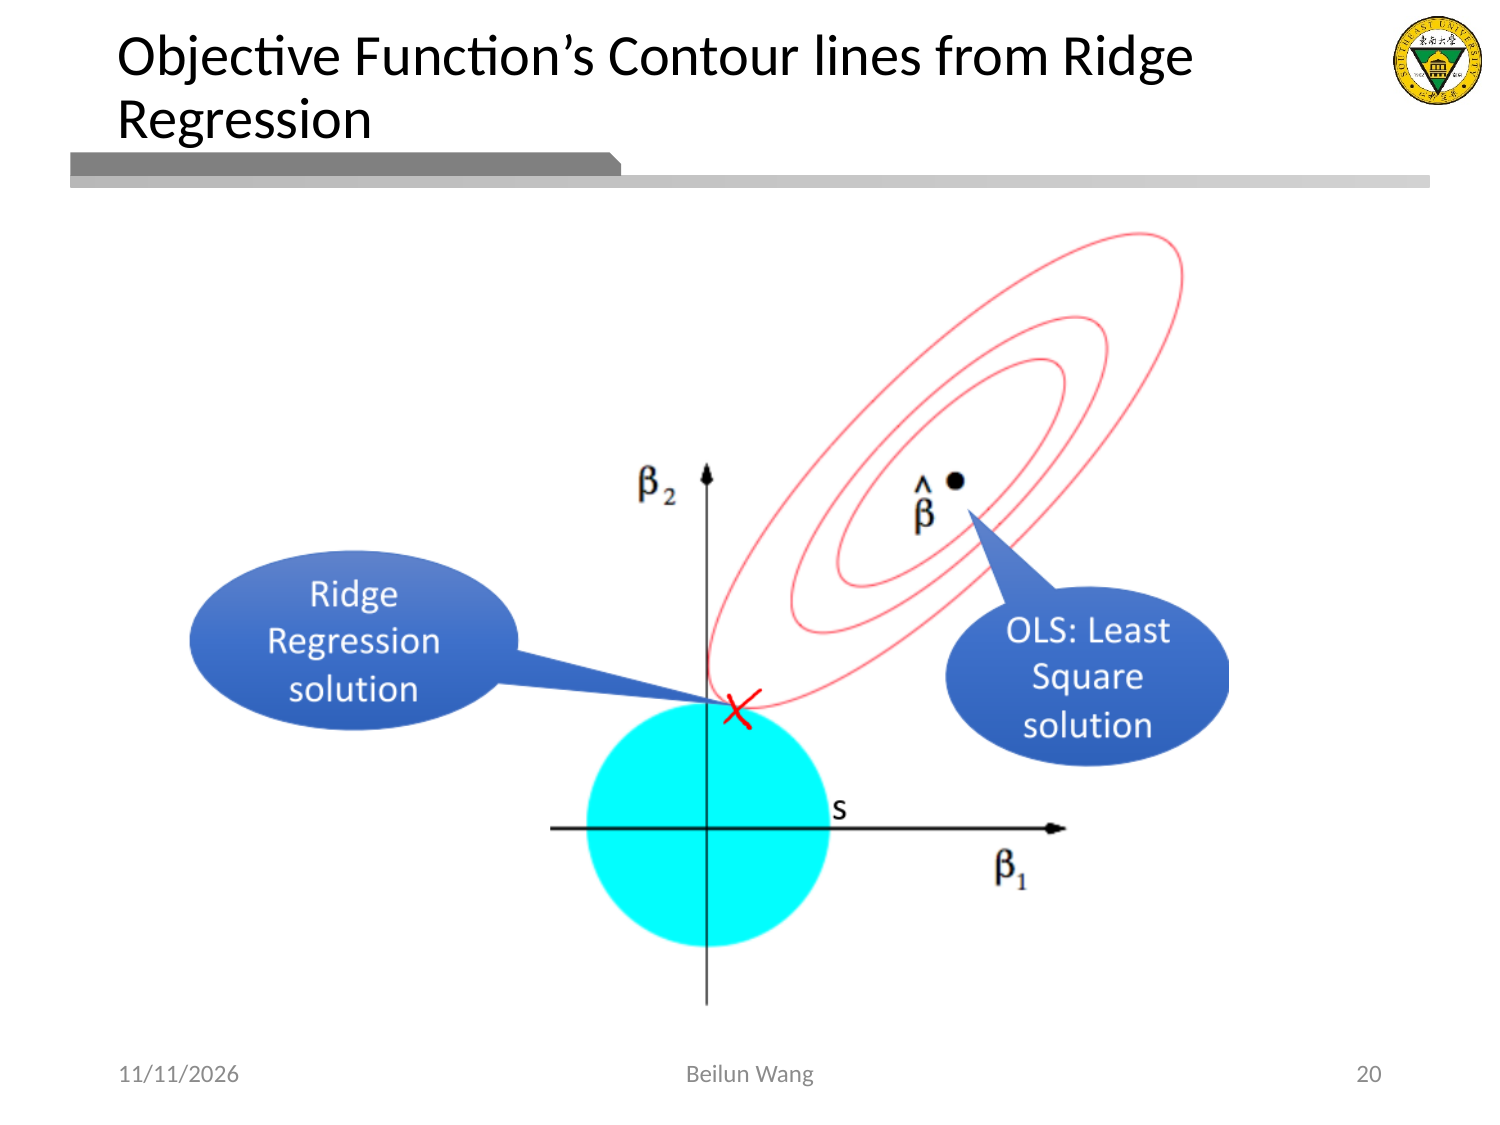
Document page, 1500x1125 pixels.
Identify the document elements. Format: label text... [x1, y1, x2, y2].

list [177, 206, 1229, 1011]
title Objective Function’s Contour lines from Ridge Regression [103, 17, 1361, 114]
picture [1393, 16, 1482, 105]
slide_number 20 [1059, 1042, 1397, 1103]
footer Beilun Wang [496, 1042, 1004, 1103]
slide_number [103, 1042, 441, 1103]
